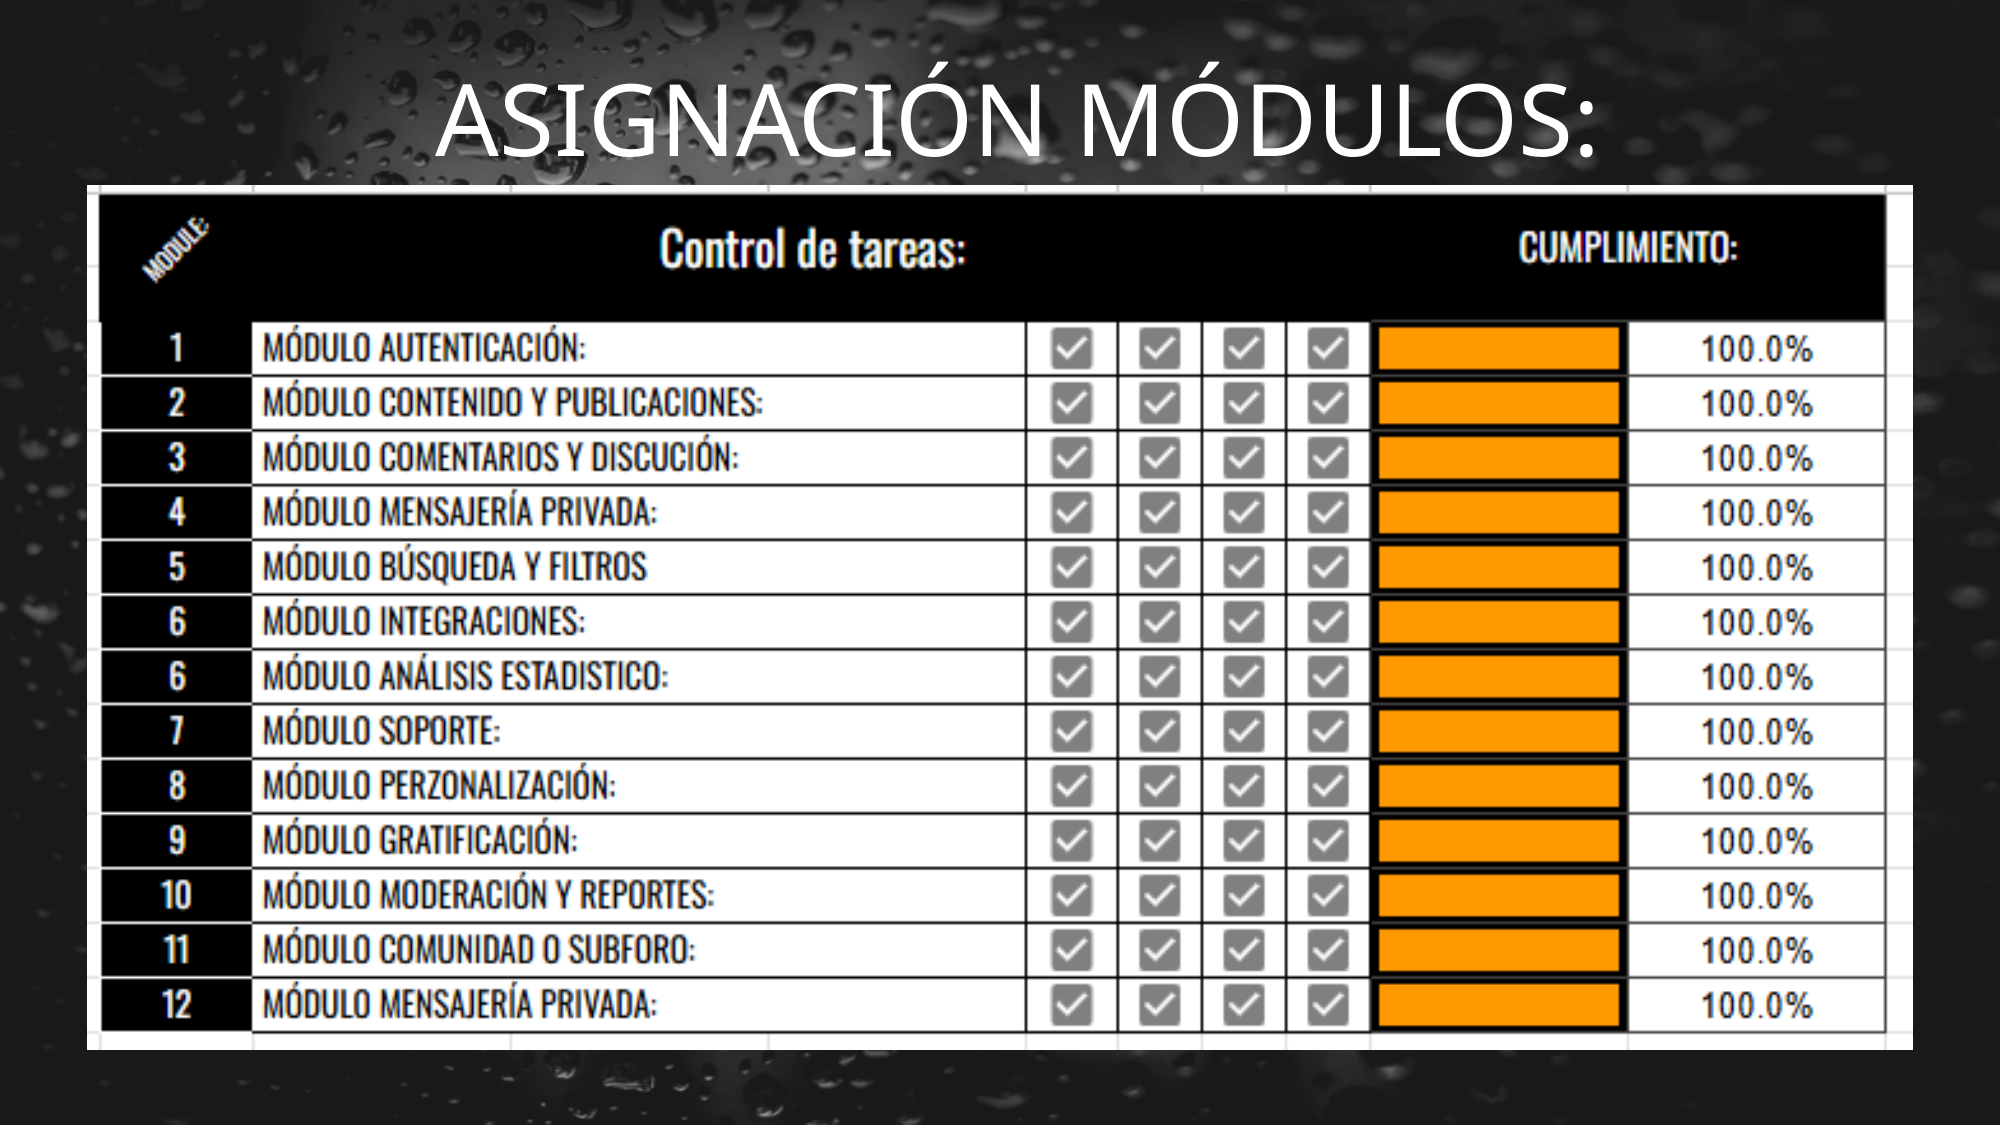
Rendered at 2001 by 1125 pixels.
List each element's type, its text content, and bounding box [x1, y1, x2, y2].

text_box ASIGNACIÓN MÓDULOS: [105, 49, 1932, 185]
picture [86, 185, 1914, 1051]
